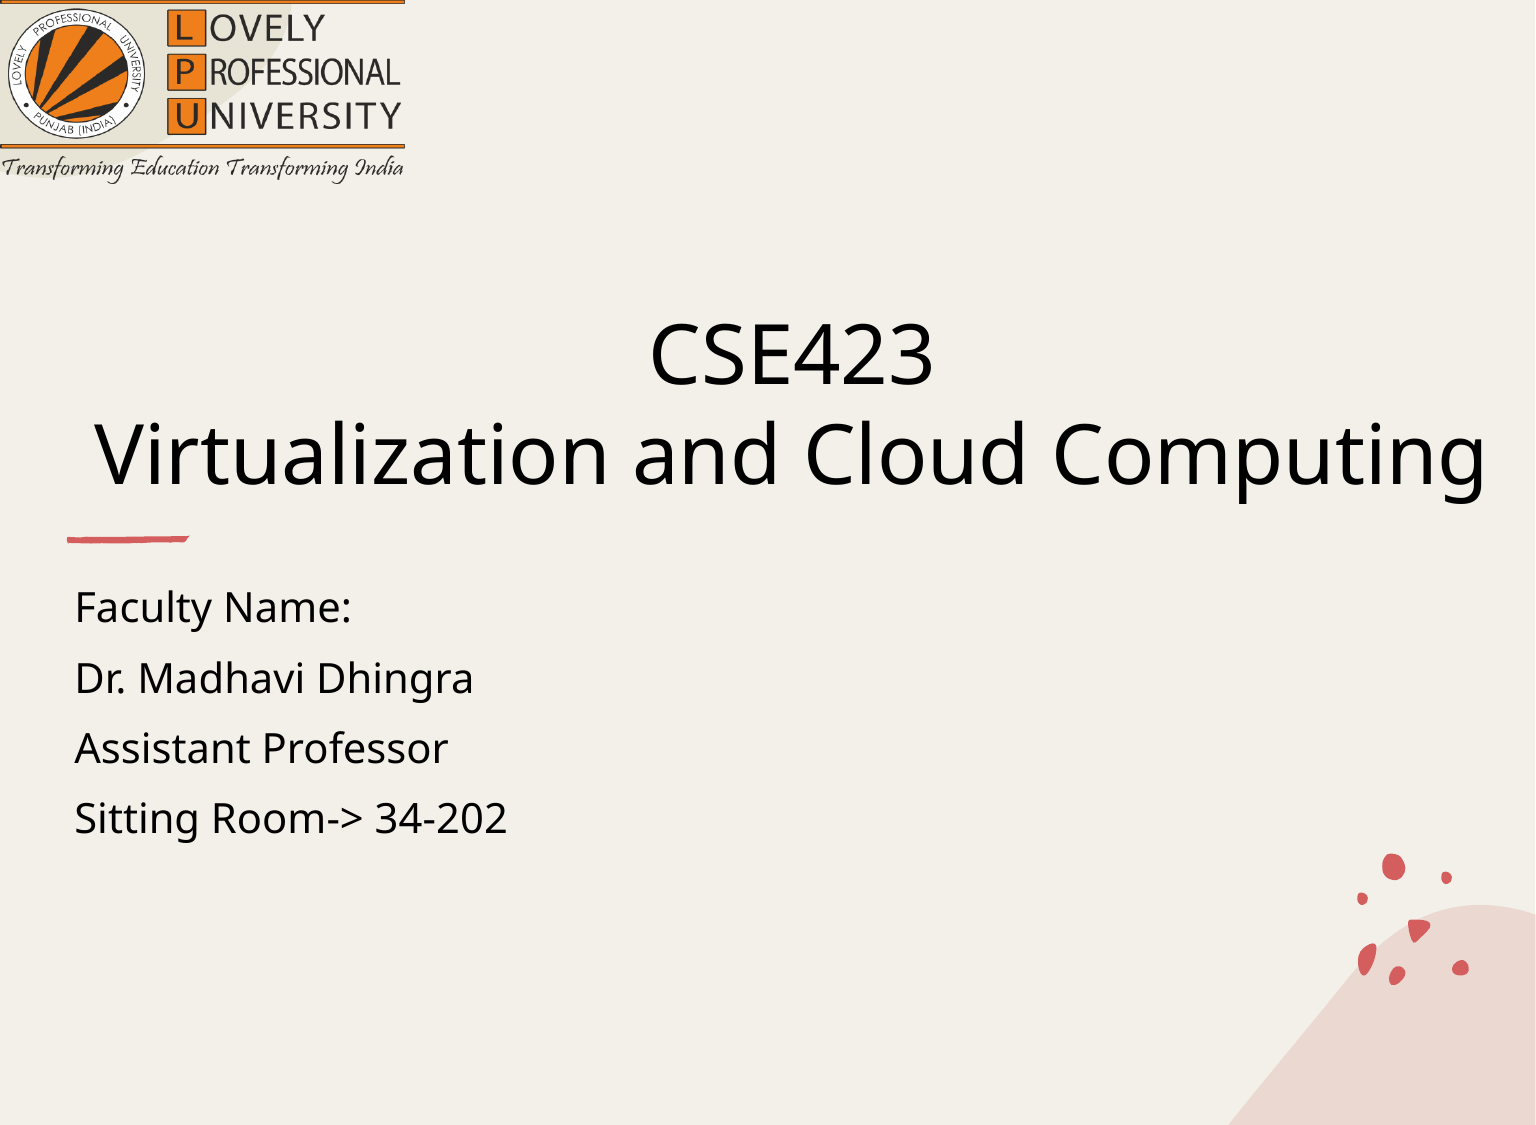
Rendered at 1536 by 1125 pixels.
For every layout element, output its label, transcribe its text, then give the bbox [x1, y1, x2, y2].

picture [0, 0, 405, 184]
subtitle Faculty Name: Dr. Madhavi Dhingra Assistant Professor Sitting Room-> 34-202 [66, 575, 1337, 863]
title CSE423 Virtualization and Cloud Computing [66, 183, 1519, 510]
